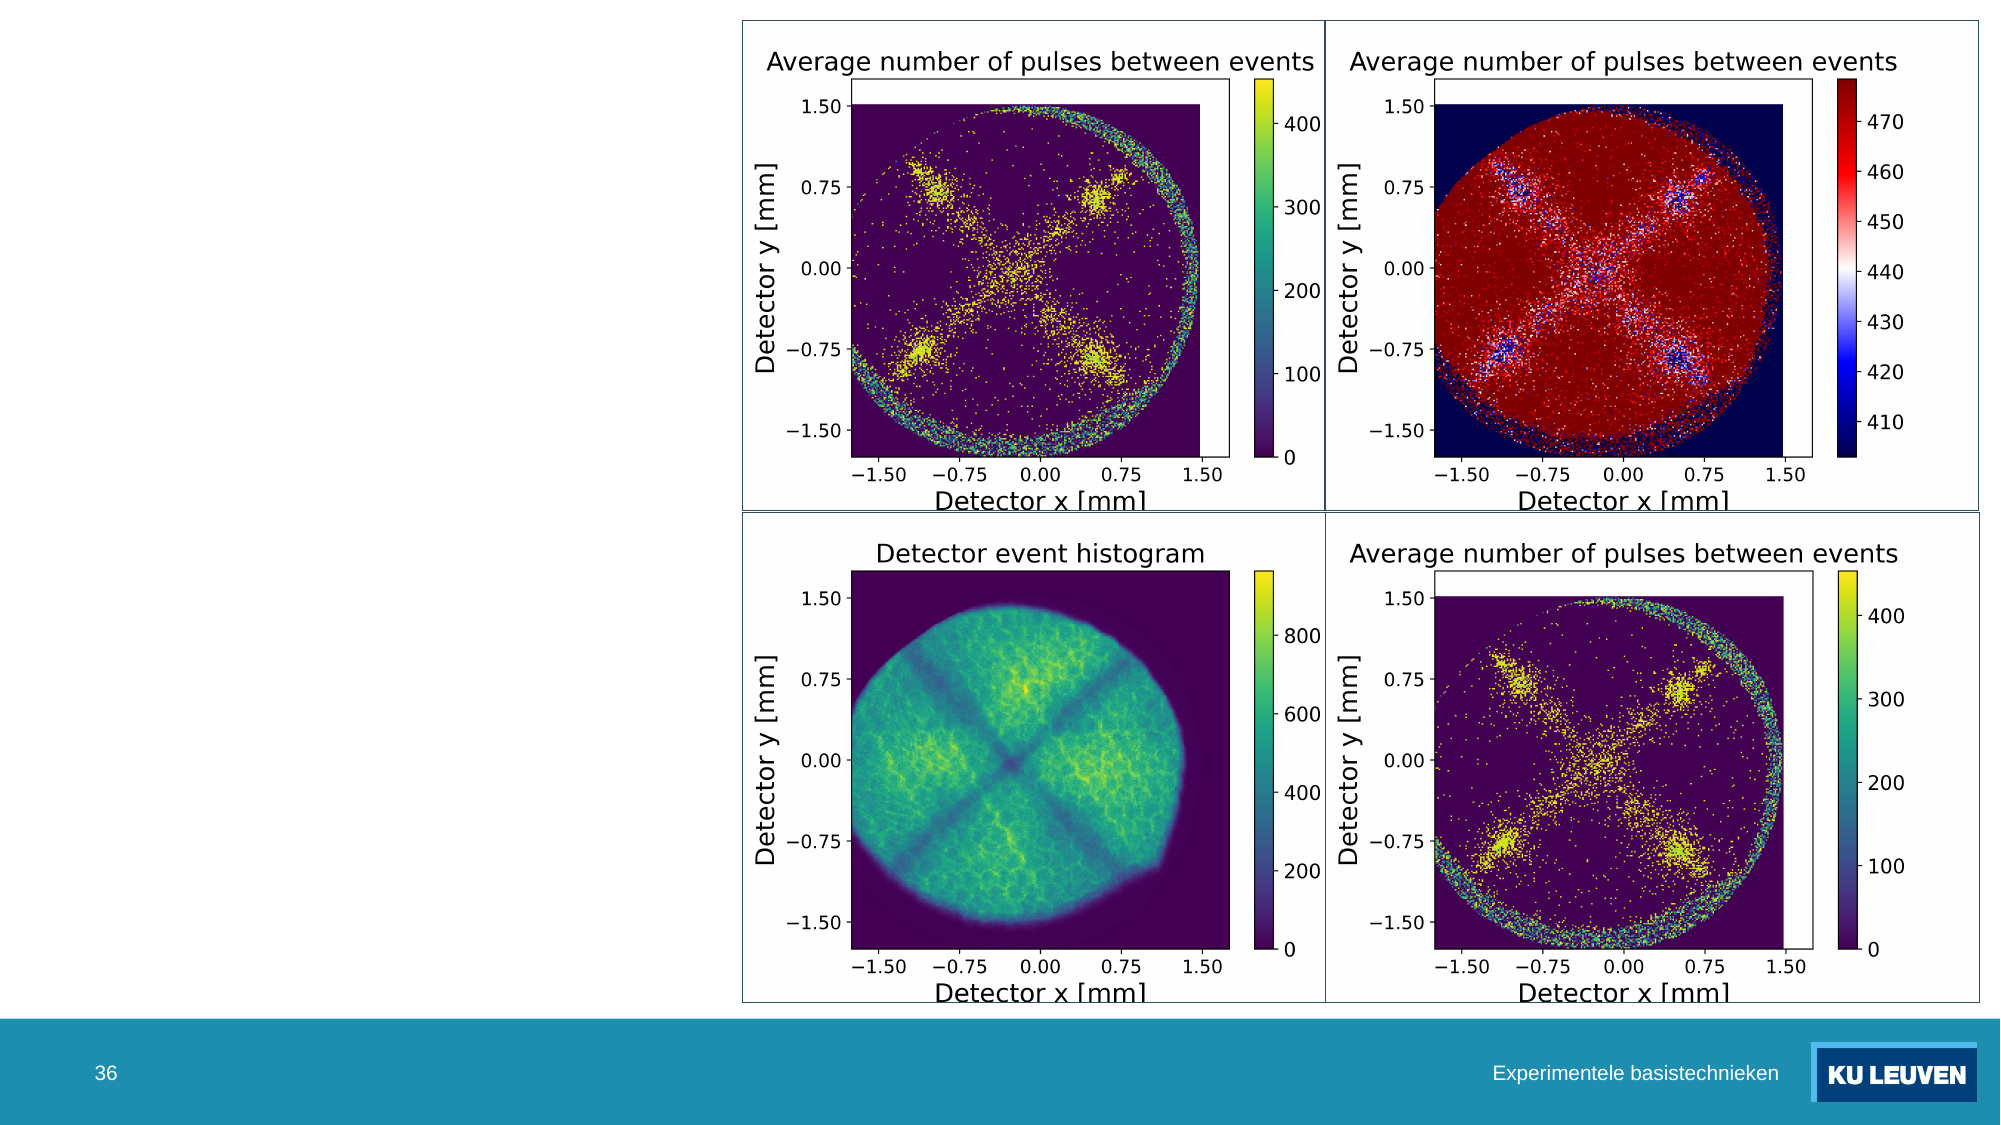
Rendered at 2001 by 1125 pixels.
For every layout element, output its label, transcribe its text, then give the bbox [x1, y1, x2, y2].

footer Experimentele basistechnieken [989, 1018, 1809, 1125]
picture [1811, 1042, 1977, 1102]
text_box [742, 20, 1980, 1003]
slide_number 36 [94, 1018, 201, 1125]
